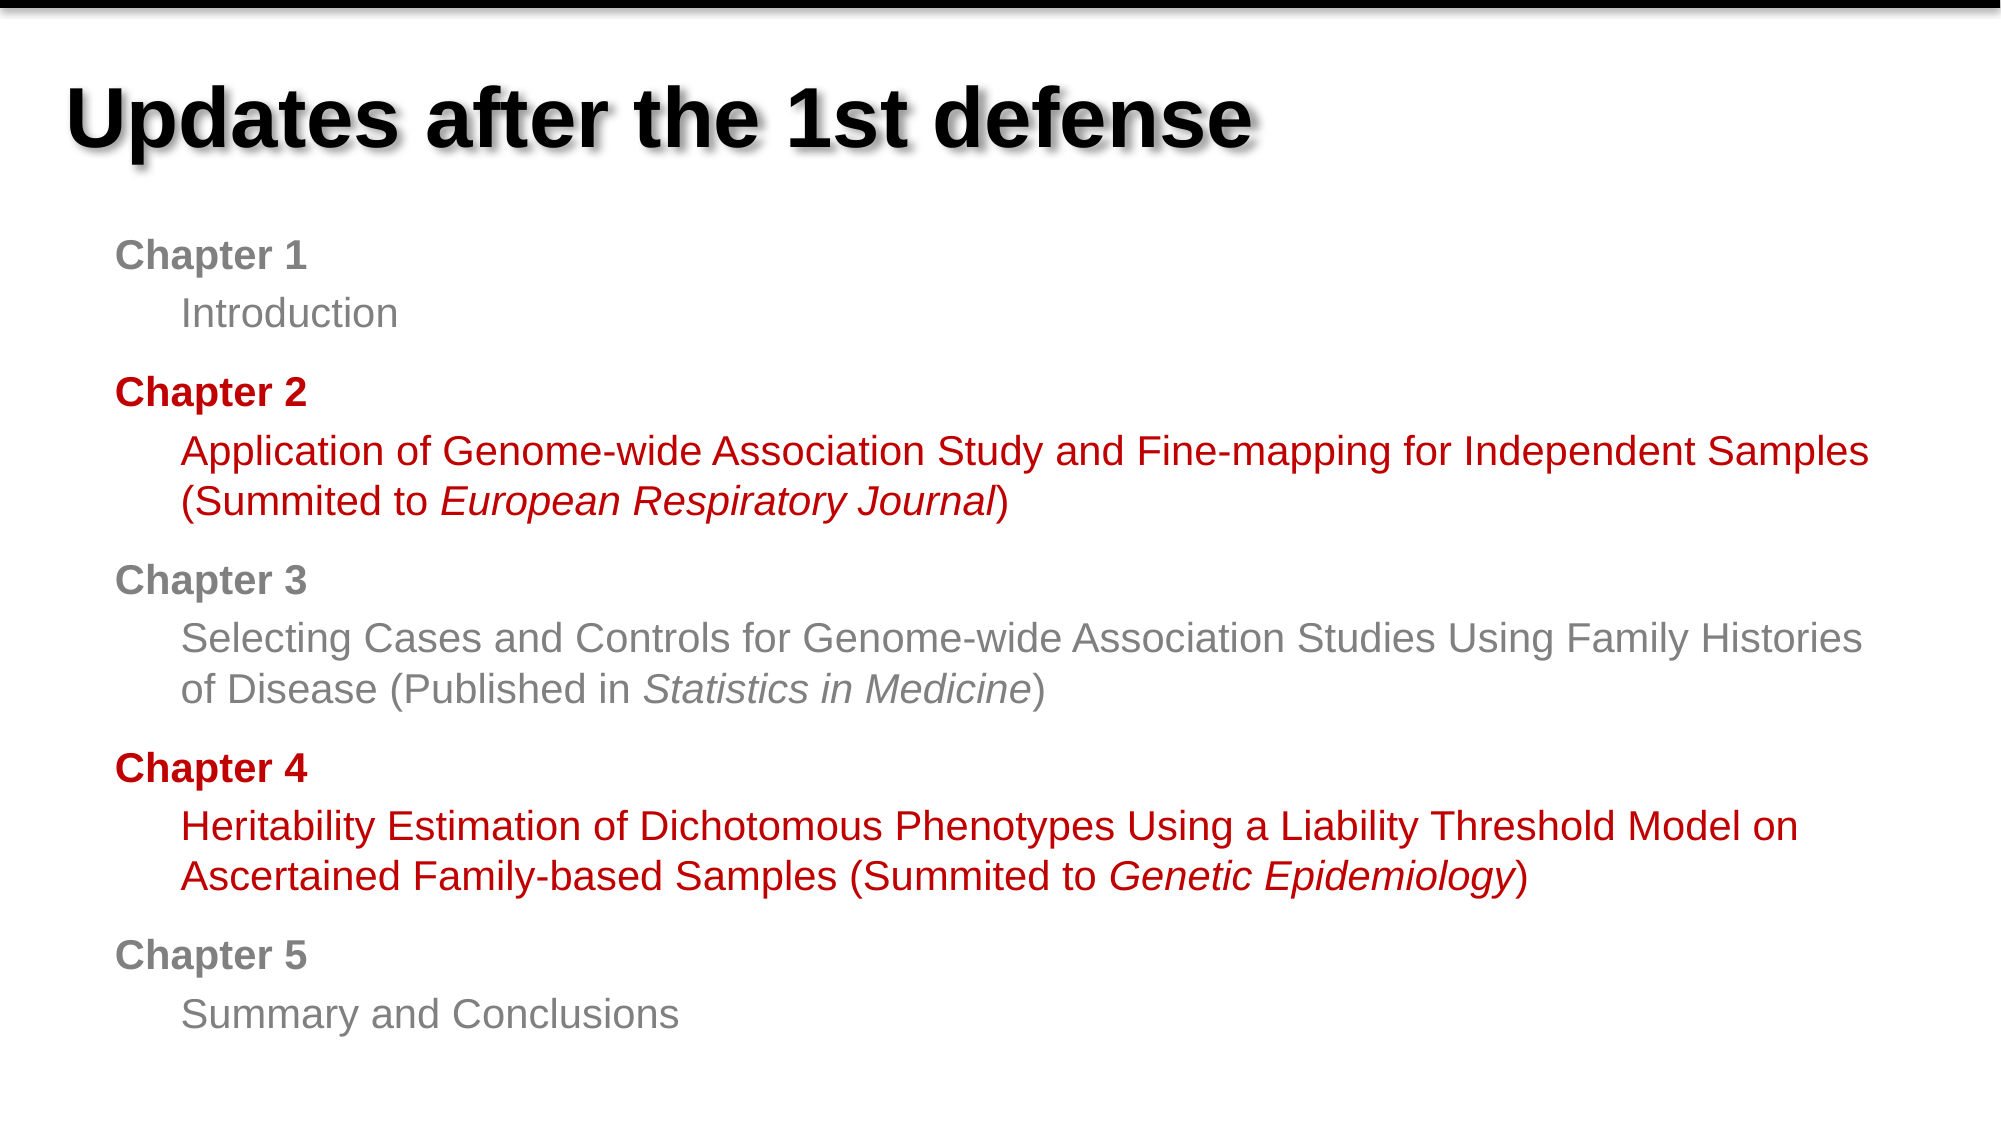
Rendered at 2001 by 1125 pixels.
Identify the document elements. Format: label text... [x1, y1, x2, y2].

list Chapter 1 Introduction Chapter 2 Application of Genome-wide Association Study and Fine-mapping for Independent Samples (Summited to European Respiratory Journal) Chapter 3 Selecting Cases and Controls for Genome-wide Association Studies Using Family Histories of Disease (Published in Statistics in Medicine) Chapter 4 Heritability Estimation of Dichotomous Phenotypes Using a Liability Threshold Model on Ascertained Family-based Samples (Summited to Genetic Epidemiology) Chapter 5 Summary and Conclusions [99, 219, 1900, 1094]
title Updates after the 1st defense [50, 54, 1851, 173]
